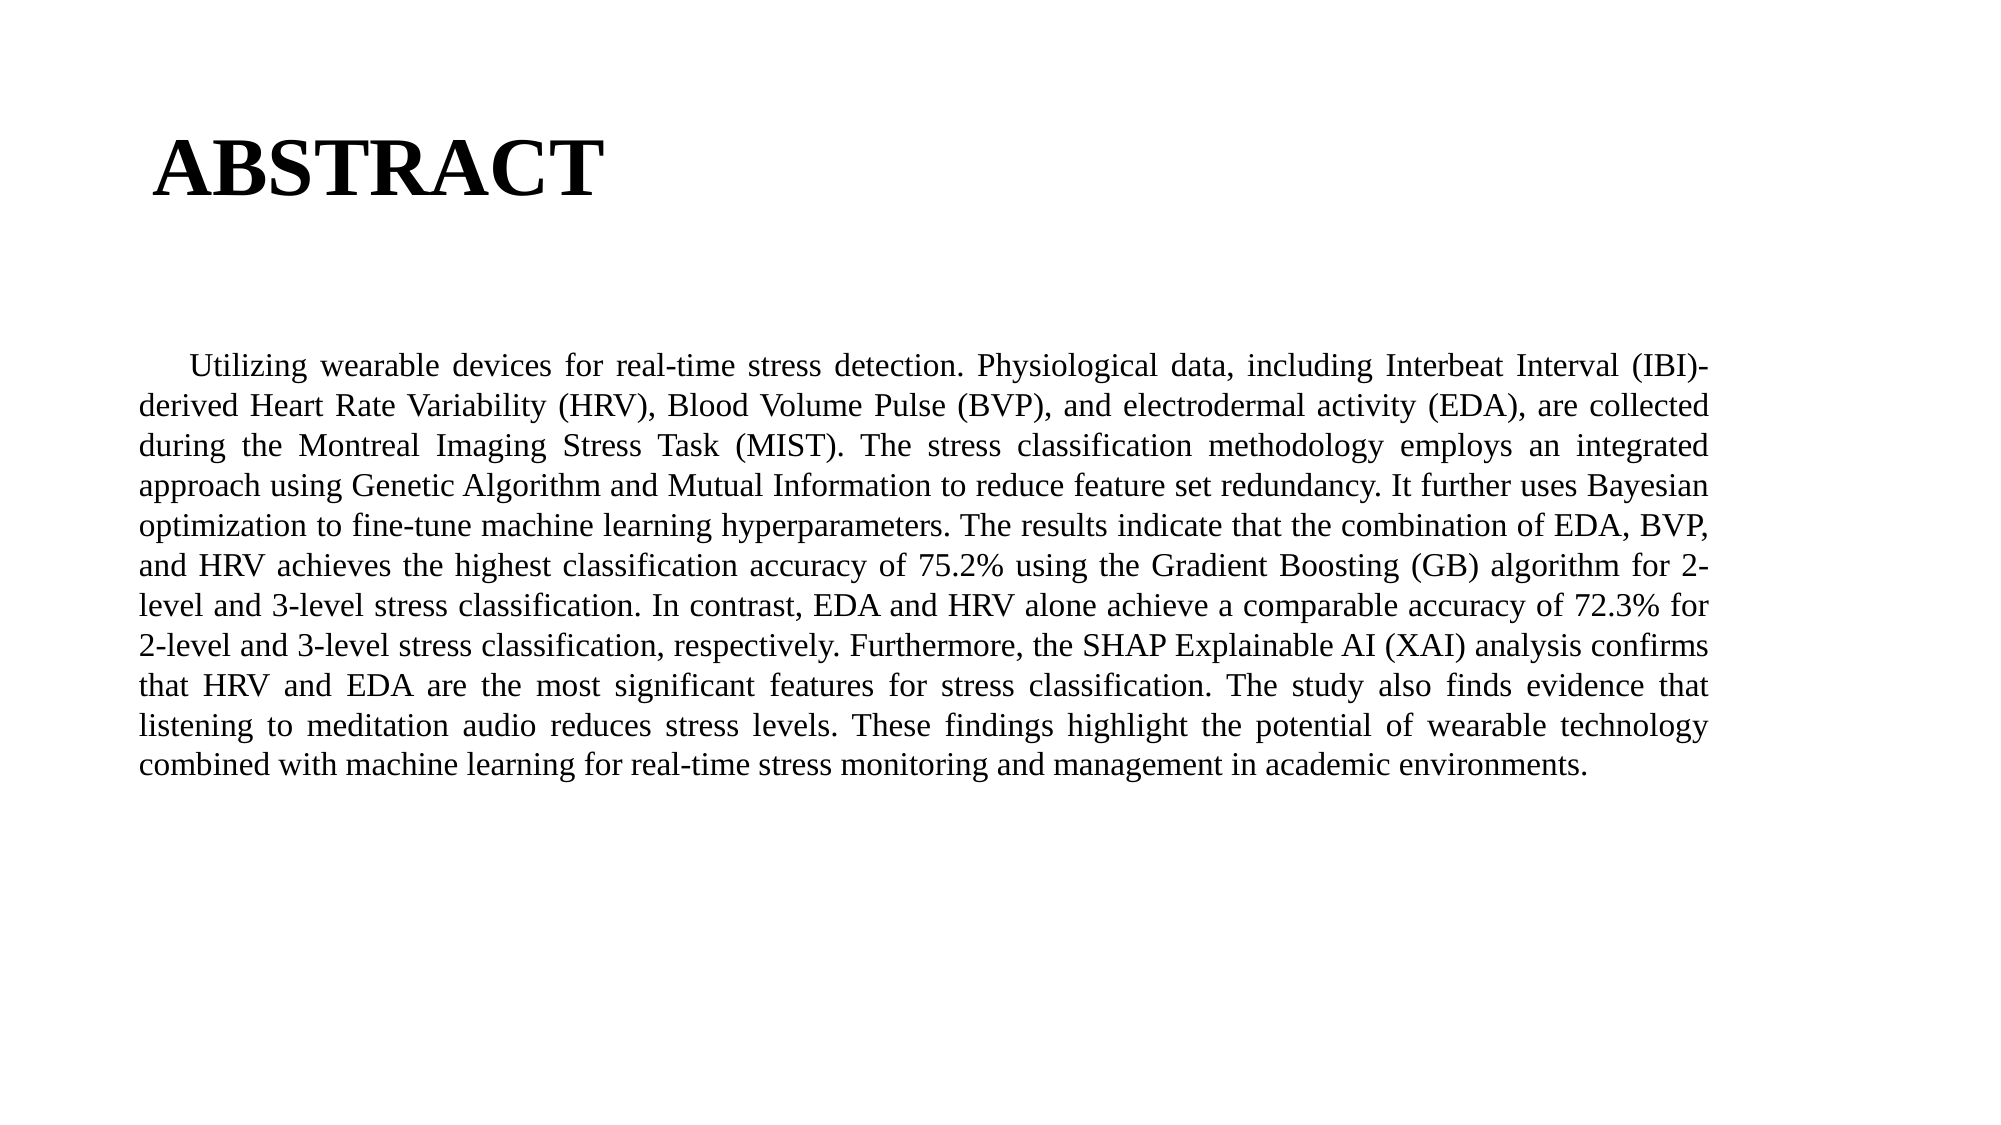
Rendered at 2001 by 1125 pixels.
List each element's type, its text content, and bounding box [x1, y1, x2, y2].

title ABSTRACT [137, 59, 1863, 278]
text_box Utilizing wearable devices for real-time stress detection. Physiological data, including Interbeat Interval (IBI)-derived Heart Rate Variability (HRV), Blood Volume Pulse (BVP), and electrodermal activity (EDA), are collected during the Montreal Imaging Stress Task (MIST). The stress classification methodology employs an integrated approach using Genetic Algorithm and Mutual Information to reduce feature set redundancy. It further uses Bayesian optimization to fine-tune machine learning hyperparameters. The results indicate that the combination of EDA, BVP, and HRV achieves the highest classification accuracy of 75.2% using the Gradient Boosting (GB) algorithm for 2-level and 3-level stress classification. In contrast, EDA and HRV alone achieve a comparable accuracy of 72.3% for 2-level and 3-level stress classification, respectively. Furthermore, the SHAP Explainable AI (XAI) analysis confirms that HRV and EDA are the most significant features for stress classification. The study also finds evidence that listening to meditation audio reduces stress levels. These findings highlight the potential of wearable technology combined with machine learning for real-time stress monitoring and management in academic environments. [124, 283, 1727, 790]
